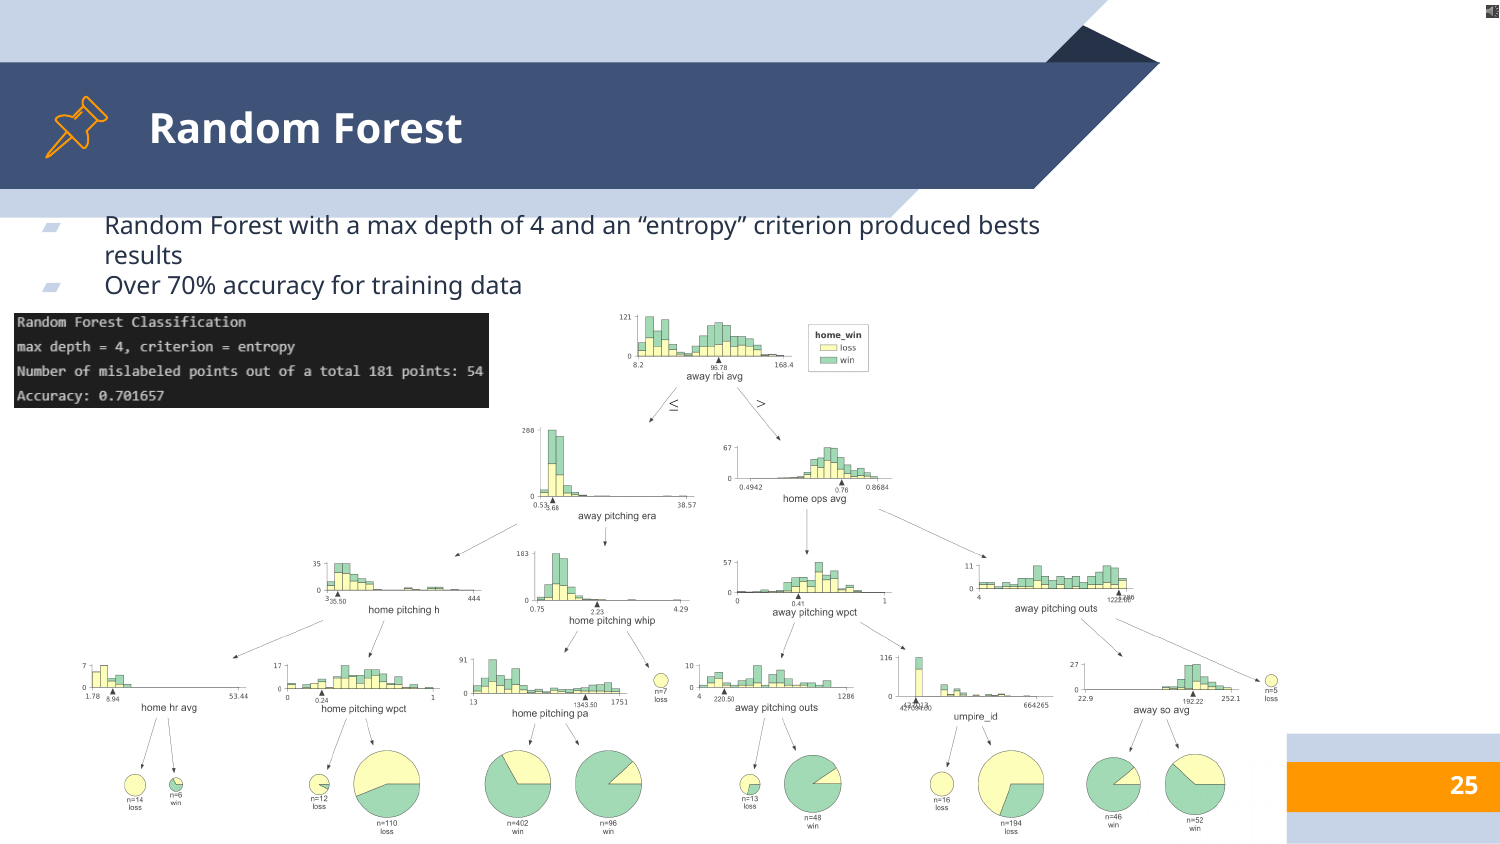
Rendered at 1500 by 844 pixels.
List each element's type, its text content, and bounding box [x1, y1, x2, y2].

slide_number 25 [1292, 760, 1494, 813]
title Random Forest [133, 64, 1035, 190]
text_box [45, 96, 108, 158]
picture [1485, 4, 1500, 20]
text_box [14, 304, 1288, 844]
list Random Forest with a max depth of 4 and an “entropy” criterion produced bests results Over 70% accuracy for training data [14, 223, 1132, 287]
